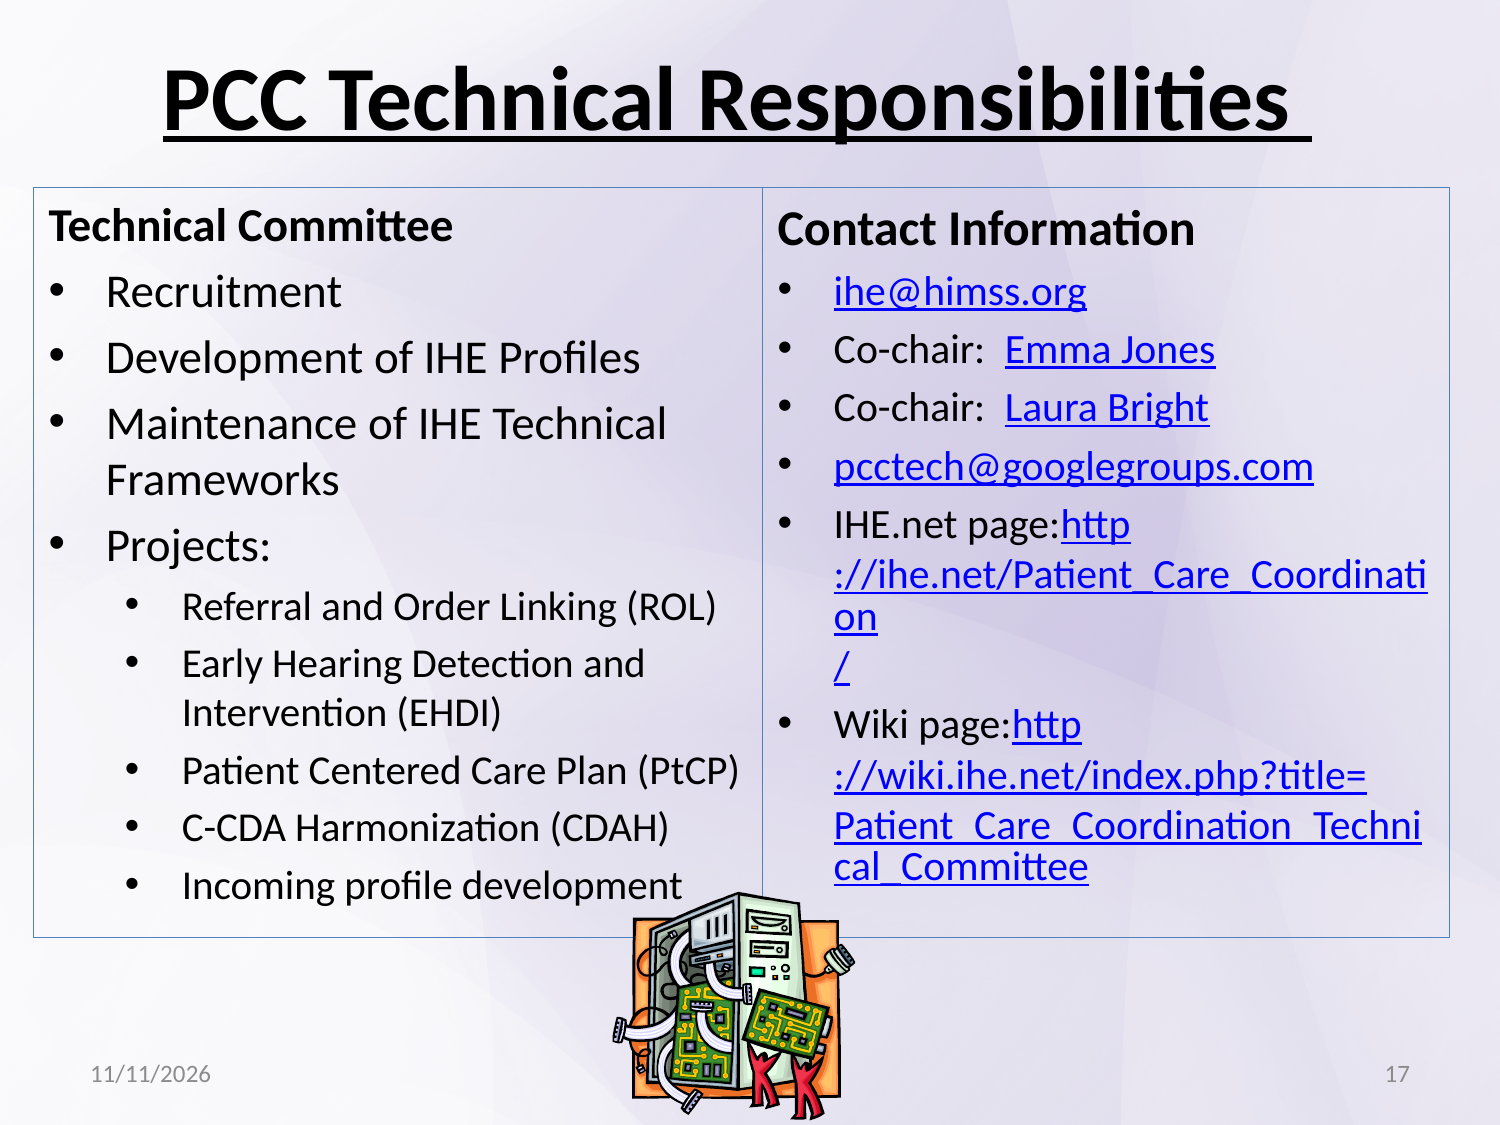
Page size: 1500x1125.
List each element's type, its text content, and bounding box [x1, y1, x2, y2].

picture [612, 887, 861, 1125]
list Contact Information ihe@himss.org Co-chair: Emma Jones Co-chair: Laura Bright pcctech@googlegroups.com IHE.net page:http://ihe.net/Patient_Care_Coordination/ Wiki page:http://wiki.ihe.net/index.php?title=Patient_Care_Coordination_Technical_Committee [763, 187, 1450, 938]
text_box Technical Committee Recruitment Development of IHE Profiles Maintenance of IHE Technical Frameworks Projects: Referral and Order Linking (ROL) Early Hearing Detection and Intervention (EHDI) Patient Centered Care Plan (PtCP) C-CDA Harmonization (CDAH) Incoming profile development [33, 187, 763, 938]
title PCC Technical Responsibilities [62, 0, 1413, 188]
slide_number 17 [1074, 1042, 1425, 1103]
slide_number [75, 1042, 425, 1103]
